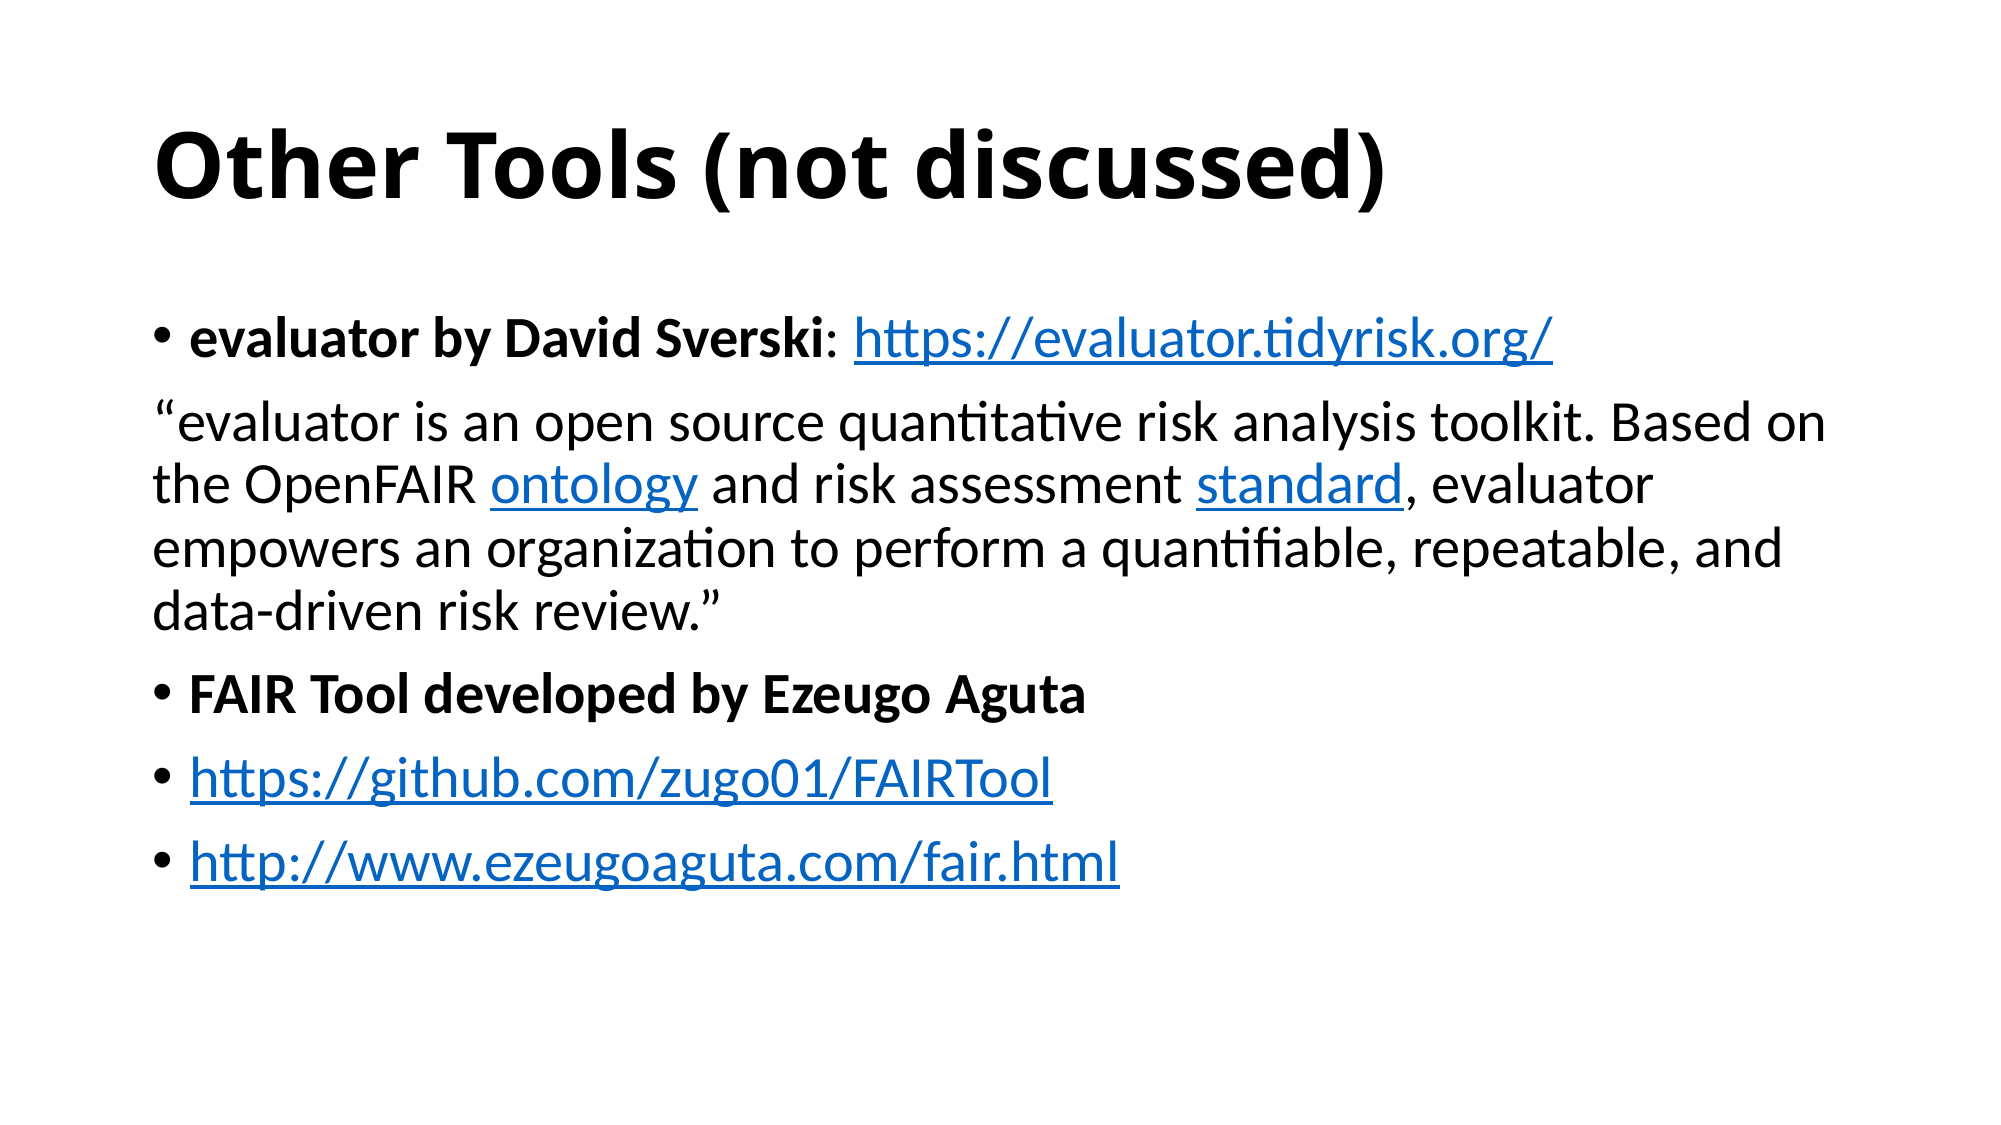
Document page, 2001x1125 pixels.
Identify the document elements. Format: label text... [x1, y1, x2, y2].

title Other Tools (not discussed) [137, 59, 1863, 278]
list evaluator by David Sverski: https://evaluator.tidyrisk.org/ “evaluator is an open source quantitative risk analysis toolkit. Based on the OpenFAIR ontology and risk assessment standard, evaluator empowers an organization to perform a quantifiable, repeatable, and data-driven risk review.” FAIR Tool developed by Ezeugo Aguta https://github.com/zugo01/FAIRTool http://www.ezeugoaguta.com/fair.html [137, 299, 1863, 1014]
